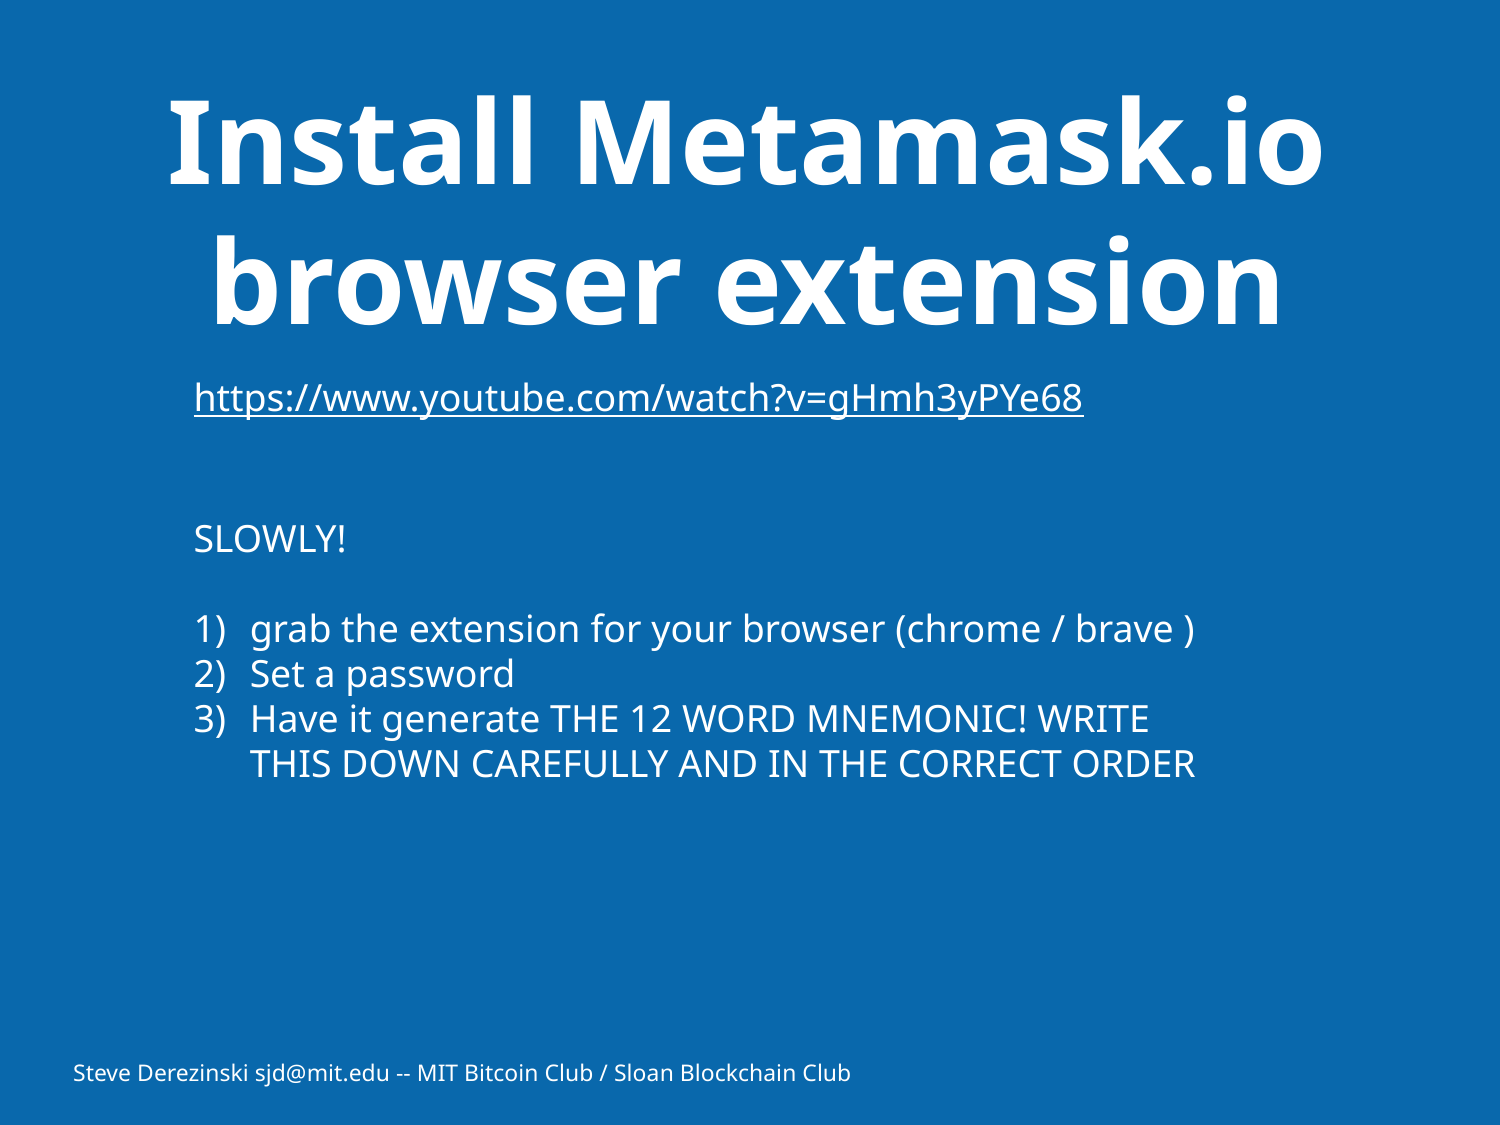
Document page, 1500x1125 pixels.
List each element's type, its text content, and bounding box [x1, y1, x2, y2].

footer Steve Derezinski sjd@mit.edu -- MIT Bitcoin Club / Sloan Blockchain Club [58, 1042, 935, 1103]
text_box https://www.youtube.com/watch?v=gHmh3yPYe68 SLOWLY! grab the extension for your browser (chrome / brave ) Set a password Have it generate THE 12 WORD MNEMONIC! WRITE THIS DOWN CAREFULLY AND IN THE CORRECT ORDER [178, 366, 1228, 791]
title Install Metamask.io browser extension [125, 71, 1370, 344]
